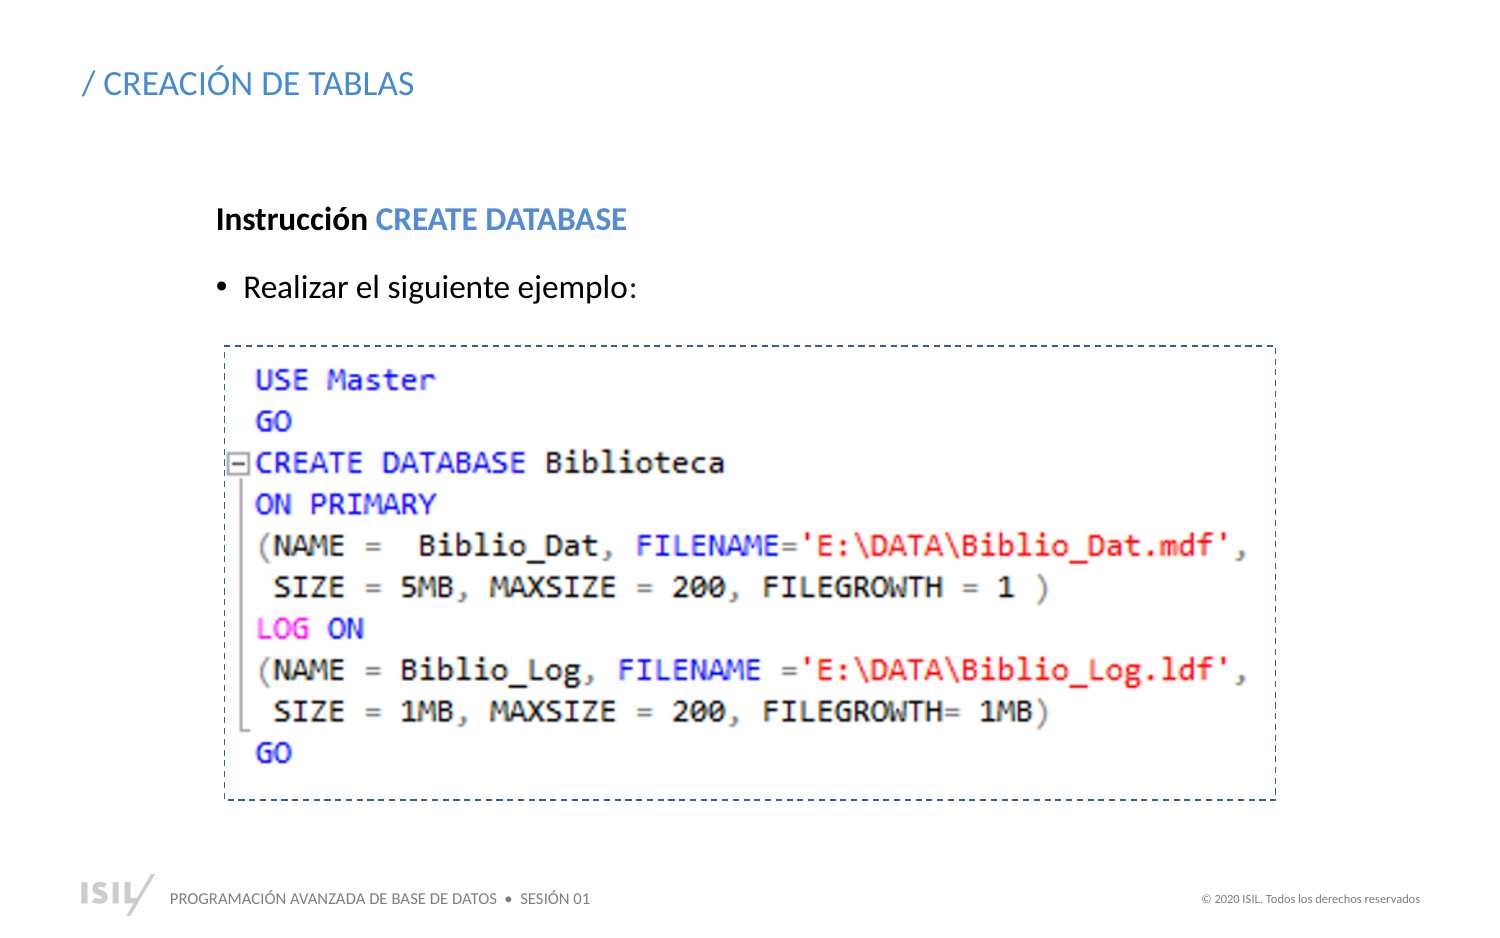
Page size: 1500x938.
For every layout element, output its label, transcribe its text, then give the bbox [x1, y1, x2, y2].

text_box Instrucción CREATE DATABASE [213, 196, 839, 237]
text_box Realizar el siguiente ejemplo: [213, 265, 839, 306]
picture [224, 346, 1276, 800]
text_box / CREACIÓN DE TABLAS [66, 52, 1249, 111]
